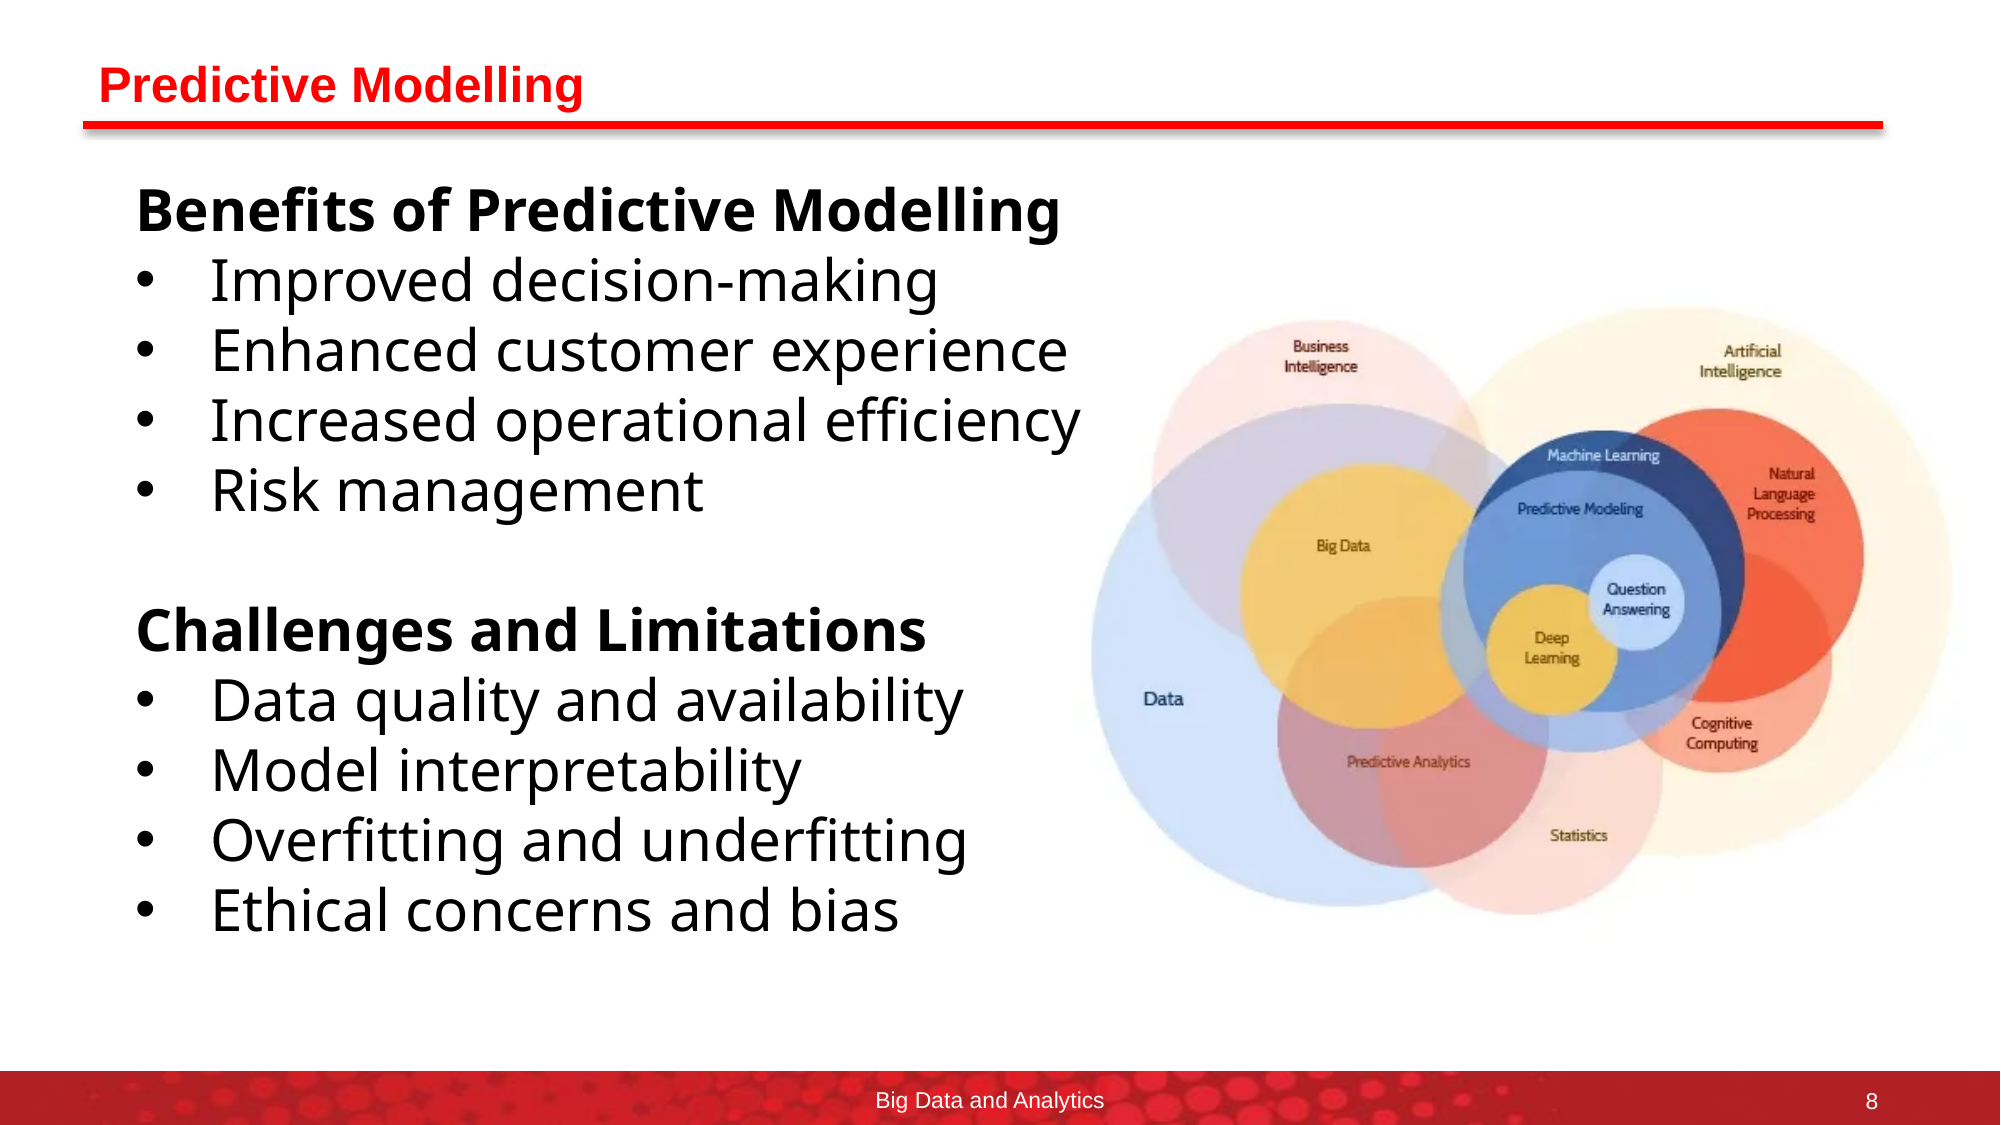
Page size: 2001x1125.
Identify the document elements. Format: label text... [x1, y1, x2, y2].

footer Big Data and Analytics [571, 1078, 1410, 1115]
picture [941, 245, 1998, 973]
slide_number 8 [1426, 1079, 1894, 1115]
text_box Benefits of Predictive Modelling Improved decision-making Enhanced customer experience Increased operational efficiency Risk management Challenges and Limitations Data quality and availability Model interpretability Overfitting and underfitting Ethical concerns and bias [120, 166, 1955, 951]
picture [0, 1071, 2000, 1125]
title Predictive Modelling [83, 45, 1884, 153]
